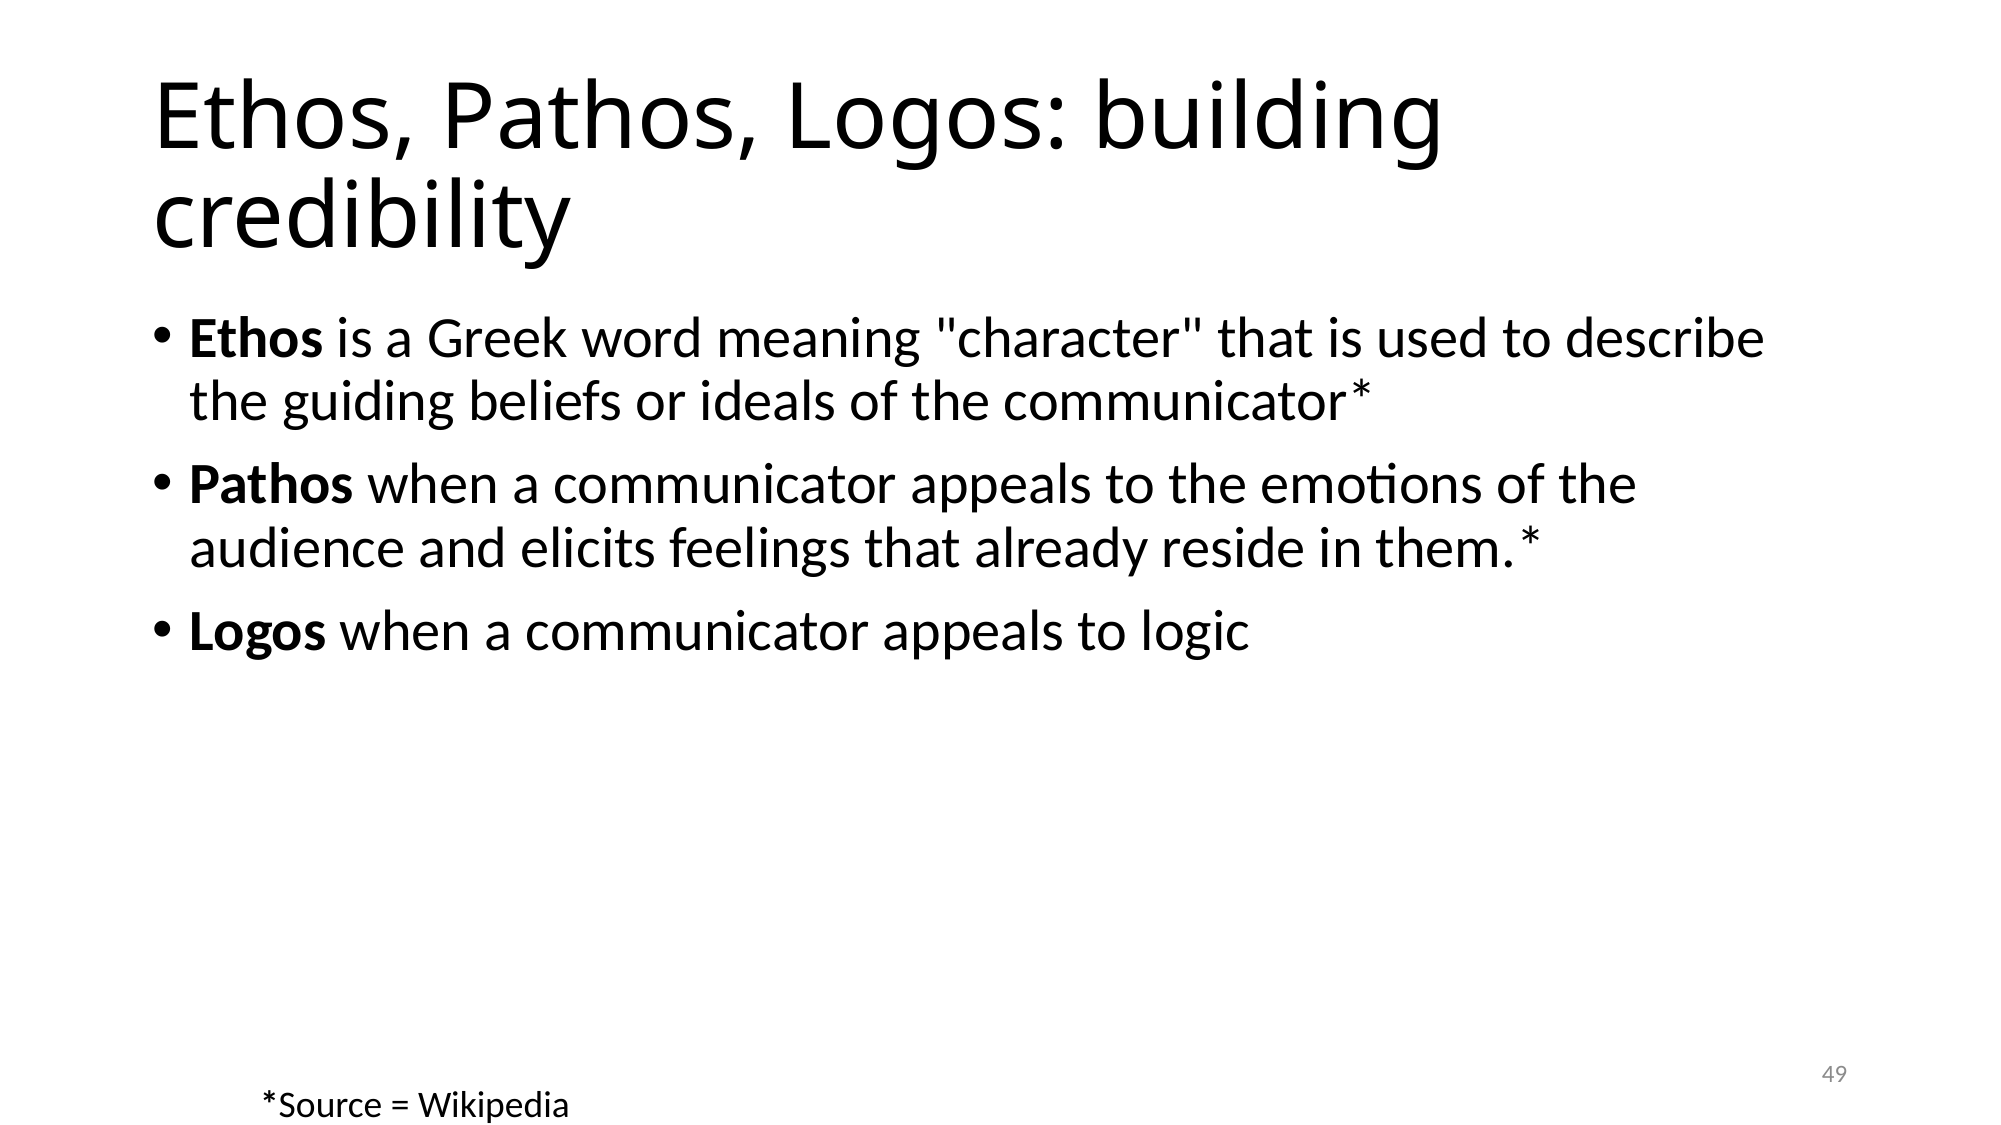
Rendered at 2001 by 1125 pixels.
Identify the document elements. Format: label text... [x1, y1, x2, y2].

text_box *Source = Wikipedia [245, 1072, 586, 1125]
title Ethos, Pathos, Logos: building credibility [137, 59, 1863, 278]
list Ethos is a Greek word meaning "character" that is used to describe the guiding beliefs or ideals of the communicator* Pathos when a communicator appeals to the emotions of the audience and elicits feelings that already reside in them.* Logos when a communicator appeals to logic [137, 299, 1863, 1014]
slide_number 49 [1412, 1042, 1863, 1103]
